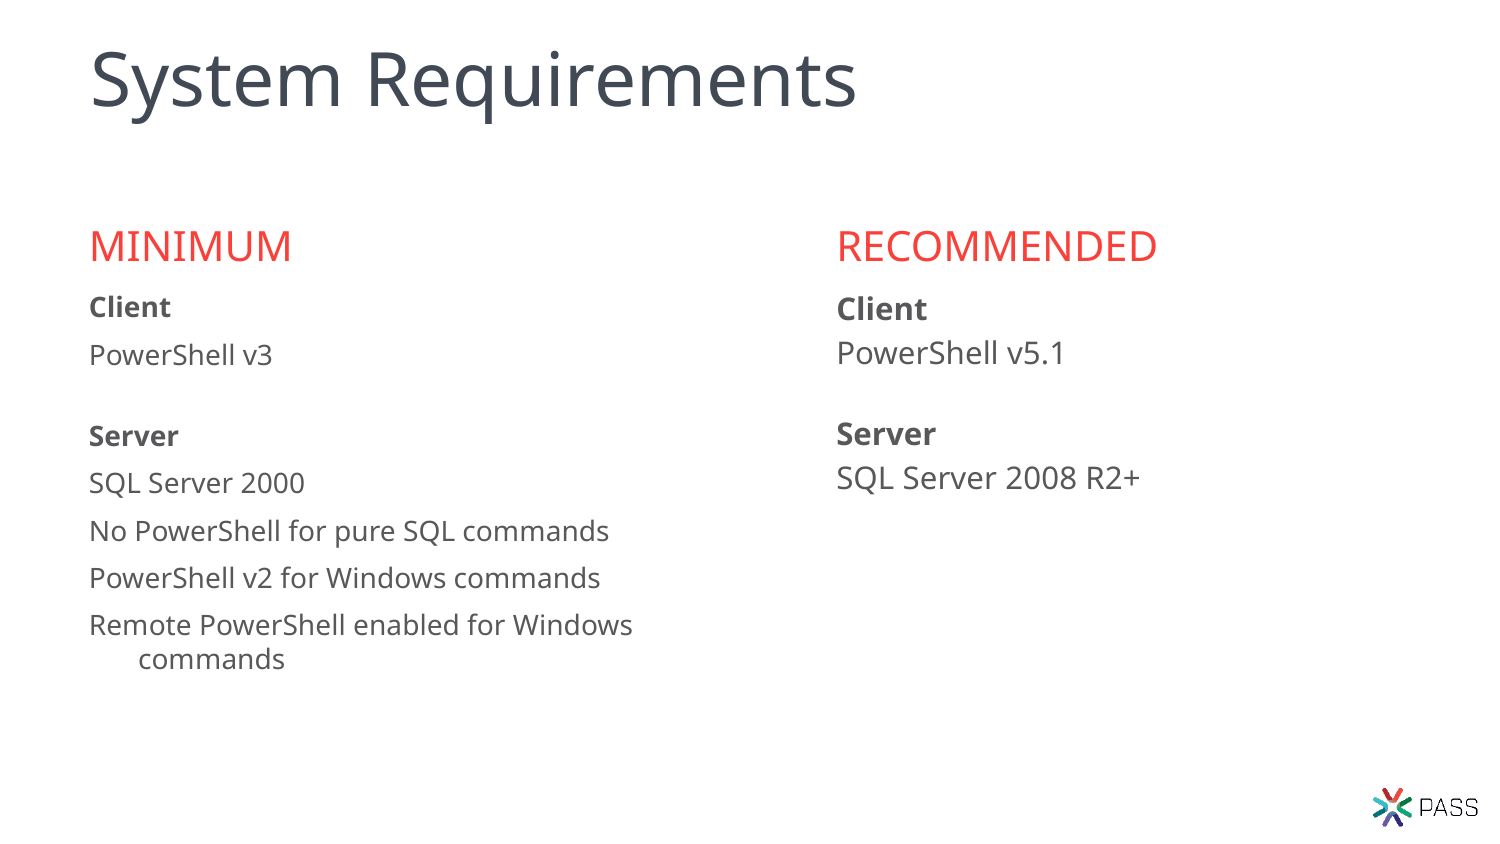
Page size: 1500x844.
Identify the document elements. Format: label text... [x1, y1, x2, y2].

list Client PowerShell v3 Server SQL Server 2000 No PowerShell for pure SQL commands PowerShell v2 for Windows commands Remote PowerShell enabled for Windows commands [74, 282, 795, 685]
list RECOMMENDED [821, 213, 1425, 278]
list Client PowerShell v5.1 Server SQL Server 2008 R2+ [821, 282, 1425, 685]
picture [1371, 785, 1479, 829]
list MINIMUM [74, 213, 678, 278]
title System Requirements [75, 41, 1425, 142]
